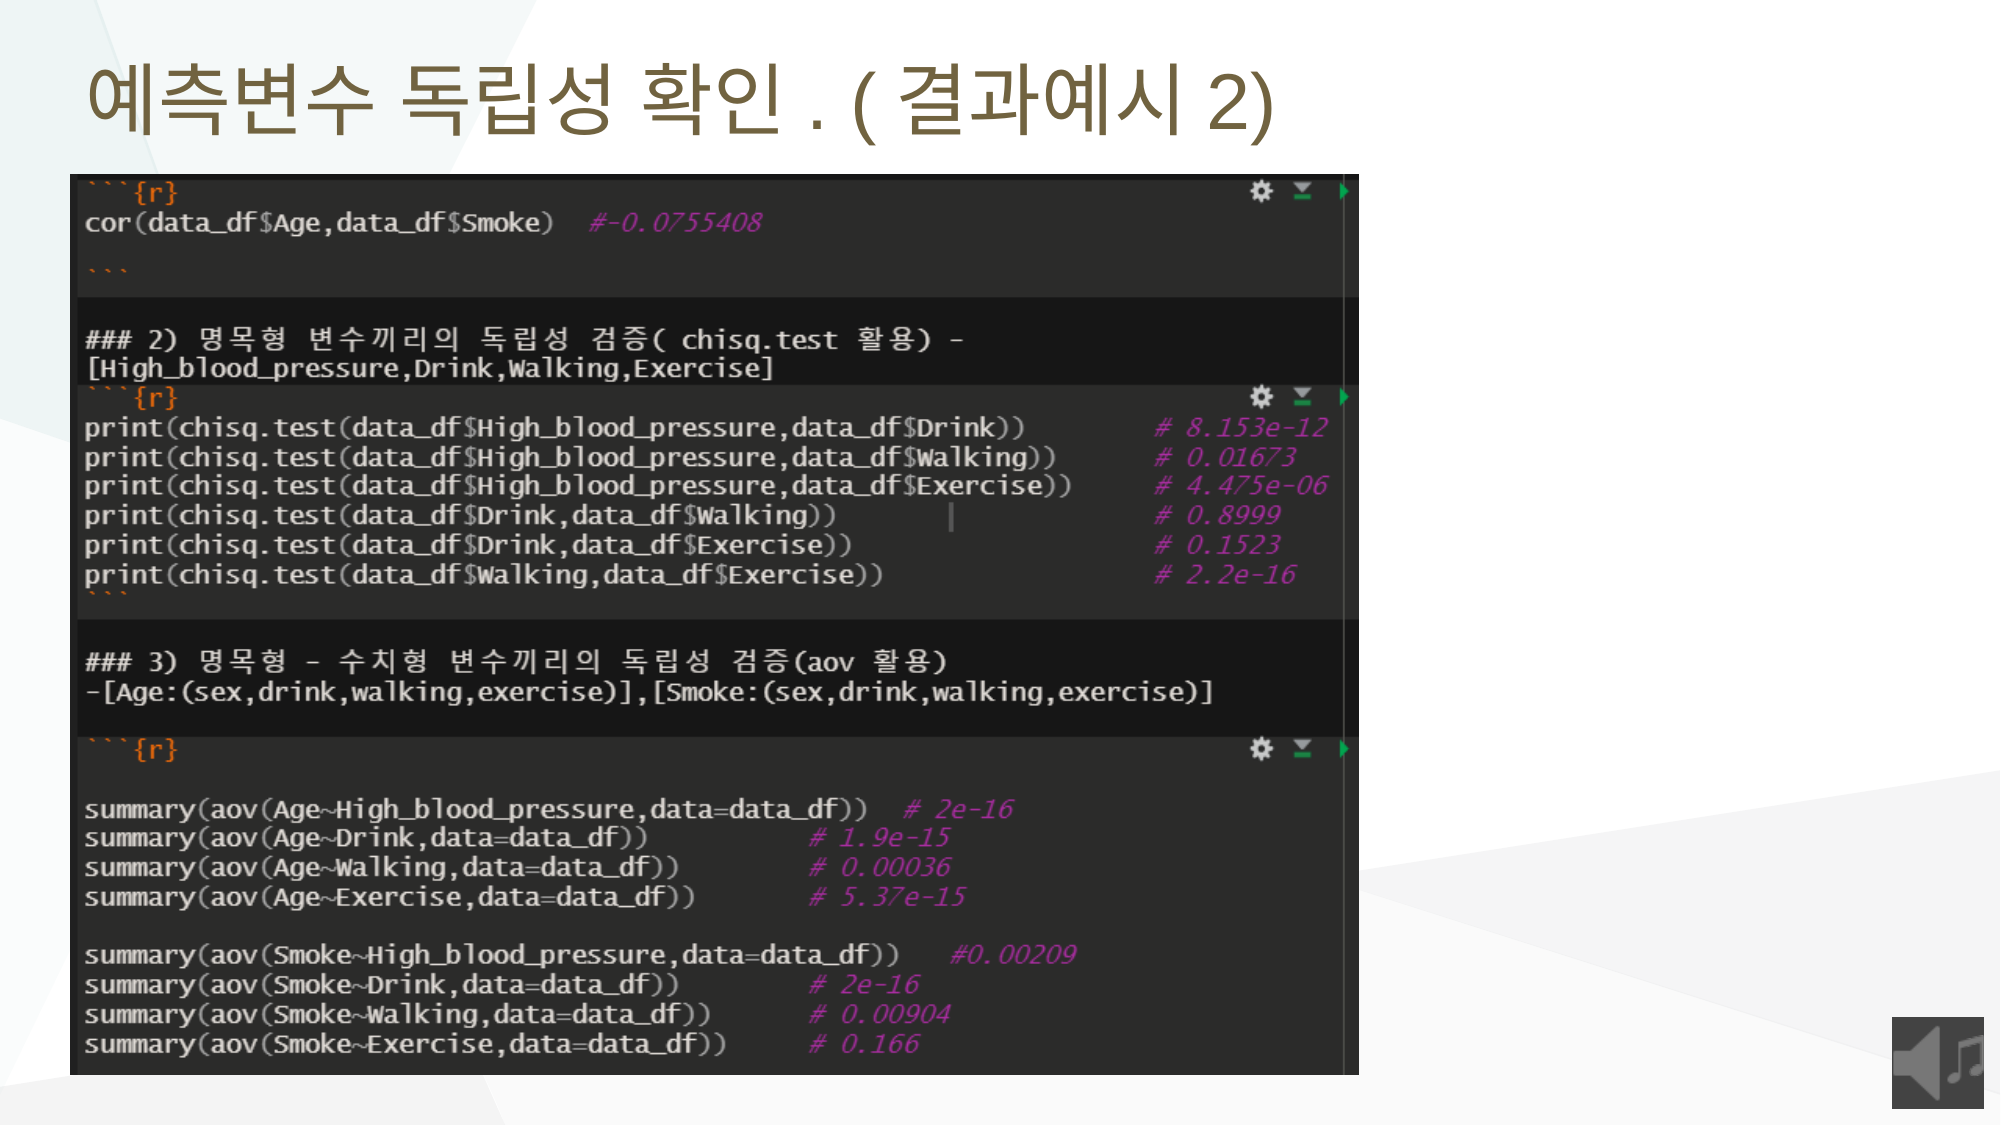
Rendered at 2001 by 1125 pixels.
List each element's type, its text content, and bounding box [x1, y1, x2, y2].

title 예측변수 독립성 확인. (결과예시2) [70, 20, 1925, 175]
picture [70, 174, 1359, 1075]
picture [1890, 1015, 1986, 1111]
